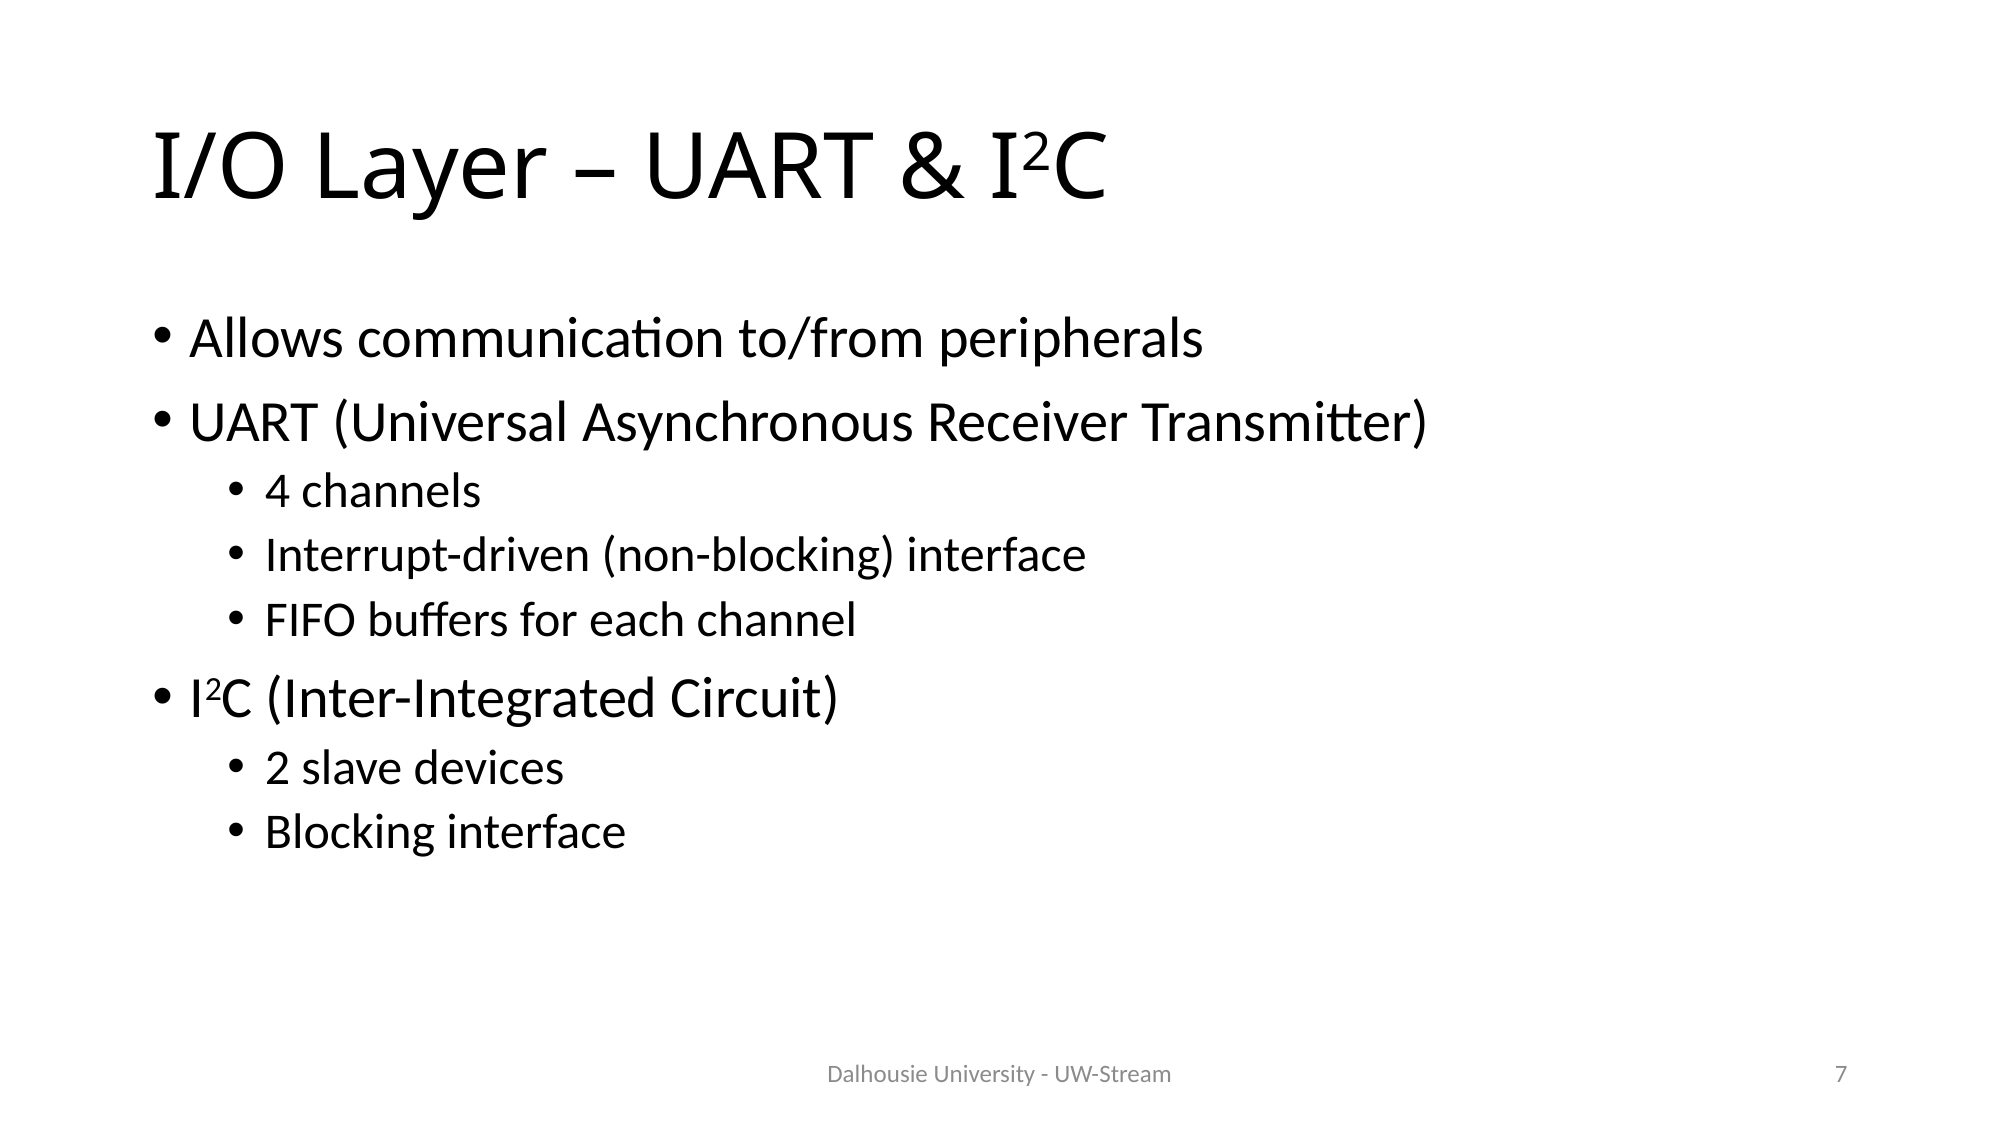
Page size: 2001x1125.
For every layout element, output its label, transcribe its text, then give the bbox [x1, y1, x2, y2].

title I/O Layer – UART & I2C [137, 59, 1863, 278]
list Allows communication to/from peripherals UART (Universal Asynchronous Receiver Transmitter) 4 channels Interrupt-driven (non-blocking) interface FIFO buffers for each channel I2C (Inter-Integrated Circuit) 2 slave devices Blocking interface [137, 299, 1863, 1014]
footer Dalhousie University - UW-Stream [662, 1042, 1338, 1103]
slide_number 7 [1412, 1042, 1863, 1103]
